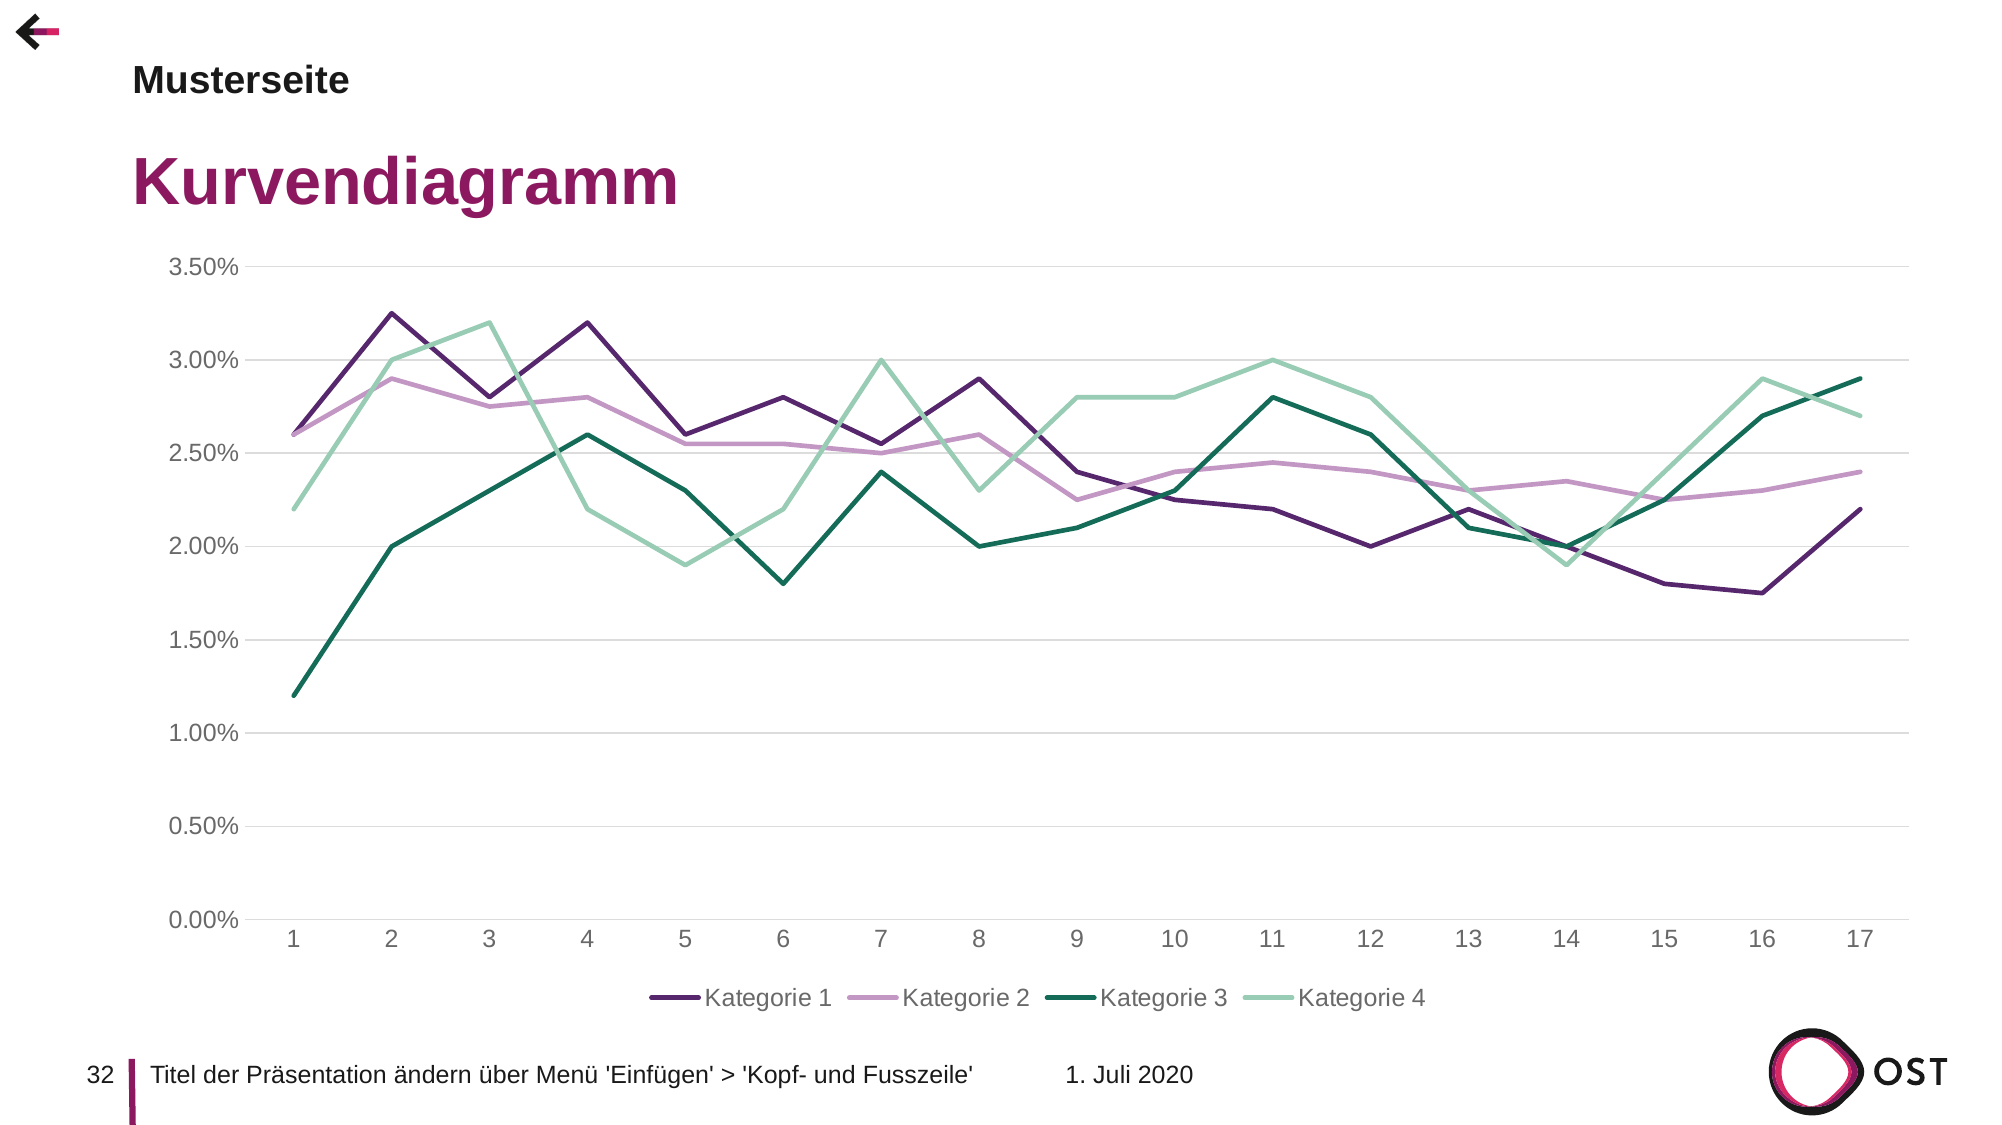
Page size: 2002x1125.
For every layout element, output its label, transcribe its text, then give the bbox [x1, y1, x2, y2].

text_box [7, 3, 66, 60]
title Kurvendiagramm [132, 113, 1946, 226]
footer Titel der Präsentation ändern über Menü 'Einfügen' > 'Kopf- und Fusszeile' [132, 1058, 1013, 1114]
list Musterseite [132, 54, 1946, 102]
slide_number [1065, 1058, 1620, 1088]
slide_number 32 [44, 1058, 133, 1088]
chart [132, 237, 1946, 1018]
